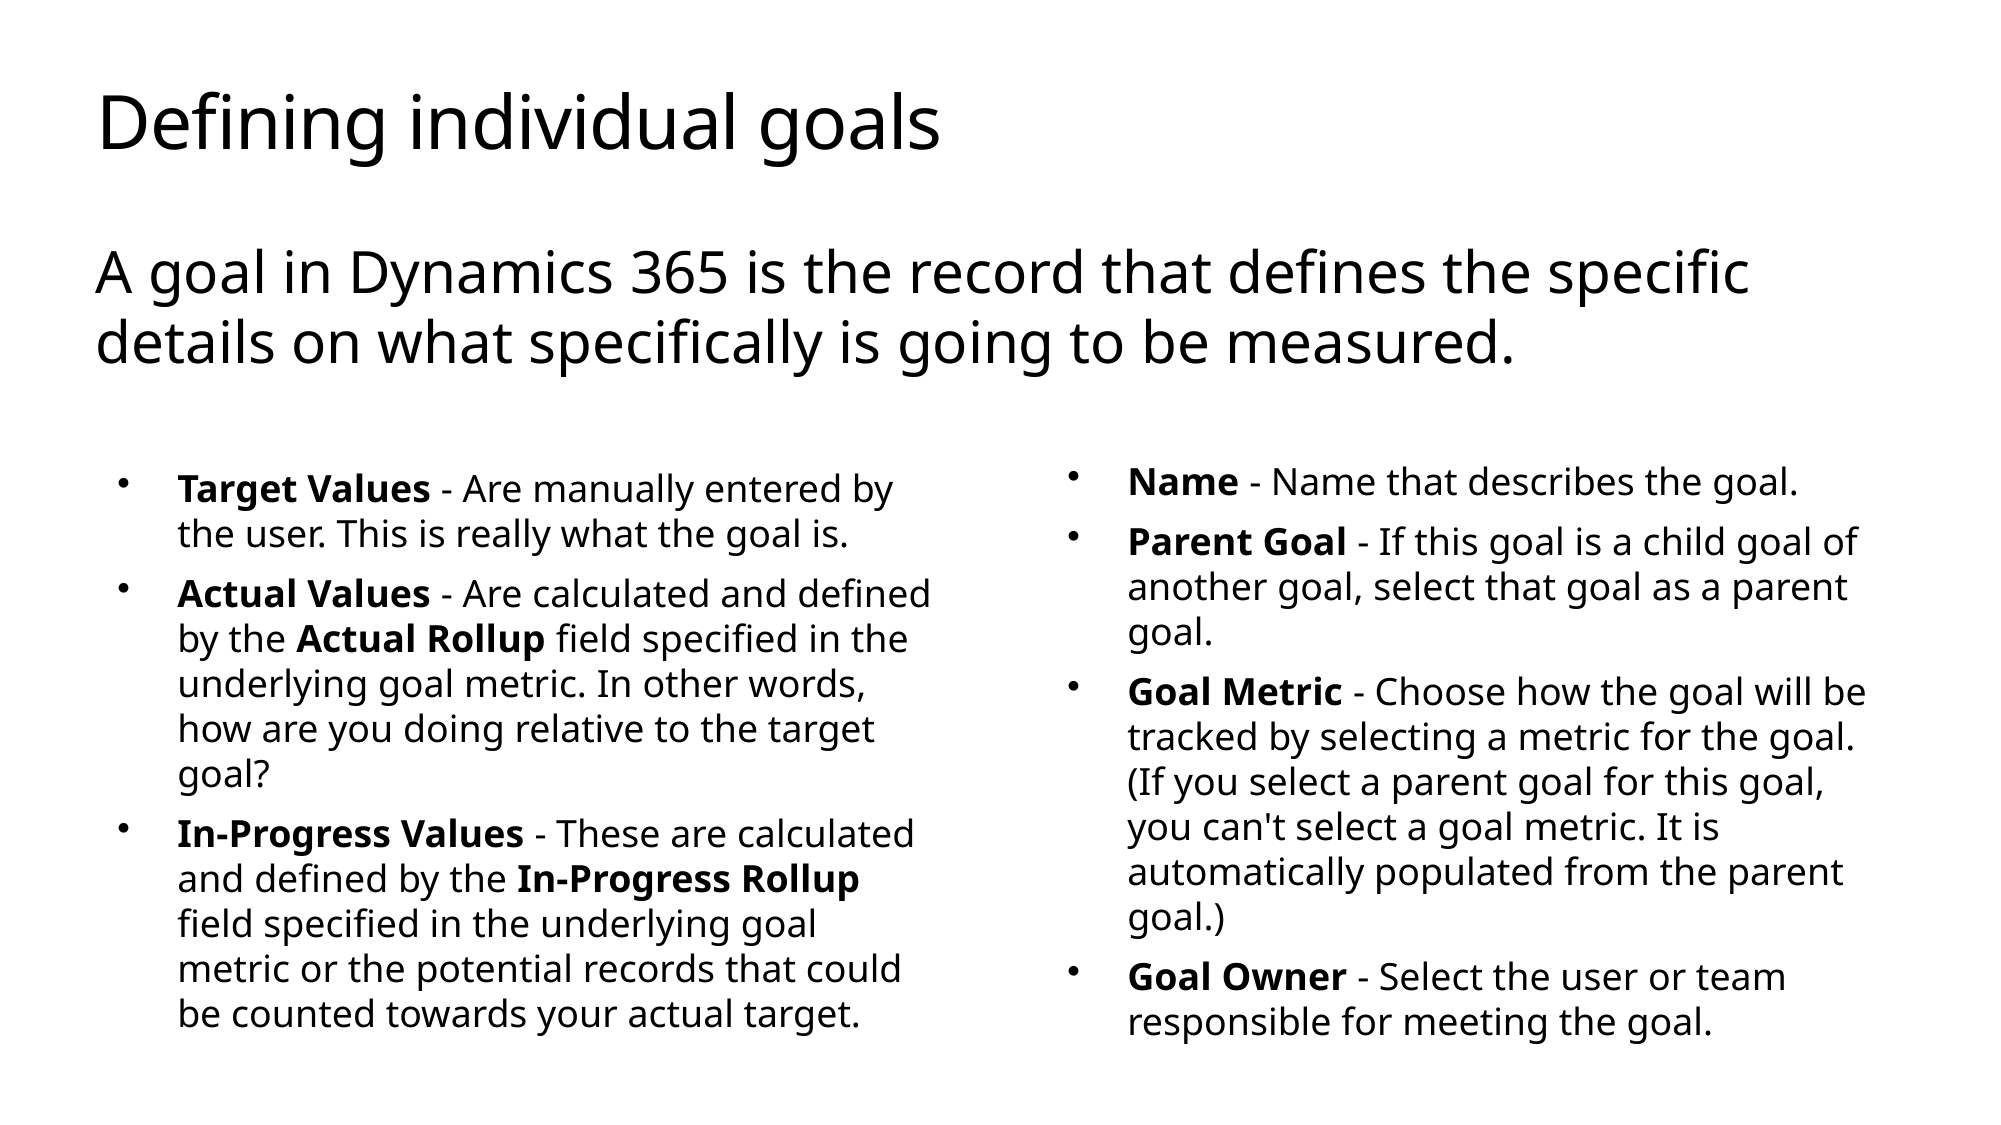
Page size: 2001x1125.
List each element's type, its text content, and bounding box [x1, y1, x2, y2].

text_box Target Values - Are manually entered by the user. This is really what the goal is. Actual Values - Are calculated and defined by the Actual Rollup field specified in the underlying goal metric. In other words, how are you doing relative to the target goal? In-Progress Values - These are calculated and defined by the In-Progress Rollup field specified in the underlying goal metric or the potential records that could be counted towards your actual target. [99, 457, 951, 1043]
text_box Name - Name that describes the goal. Parent Goal - If this goal is a child goal of another goal, select that goal as a parent goal. Goal Metric - Choose how the goal will be tracked by selecting a metric for the goal. (If you select a parent goal for this goal, you can't select a goal metric. It is automatically populated from the parent goal.) Goal Owner - Select the user or team responsible for meeting the goal. [1049, 449, 1901, 1051]
title Defining individual goals [96, 75, 1904, 165]
list A goal in Dynamics 365 is the record that defines the specific details on what specifically is going to be measured. [95, 235, 1904, 376]
